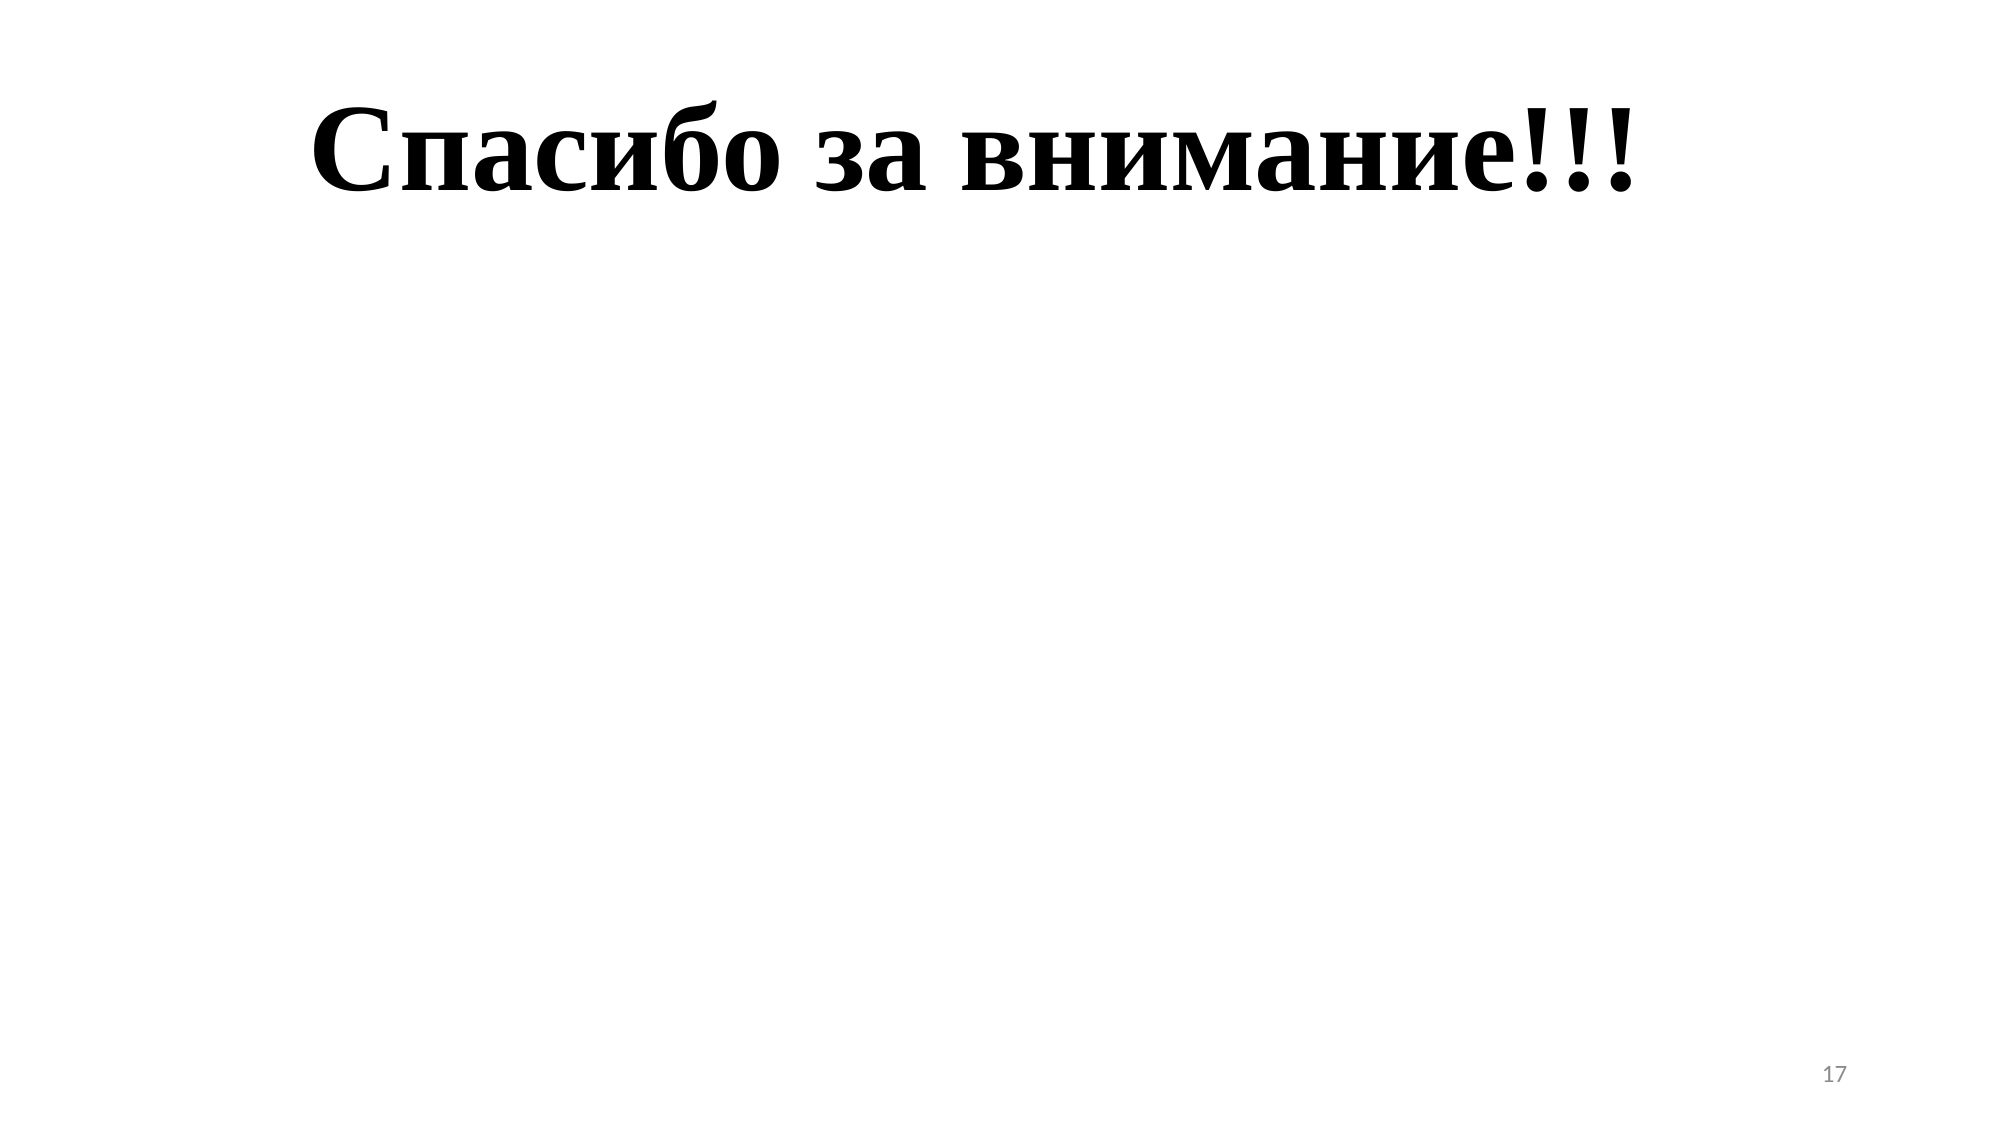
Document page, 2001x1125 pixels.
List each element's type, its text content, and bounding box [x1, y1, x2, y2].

text_box Спасибо за внимание!!! [195, 57, 1756, 223]
slide_number 17 [1412, 1042, 1863, 1103]
